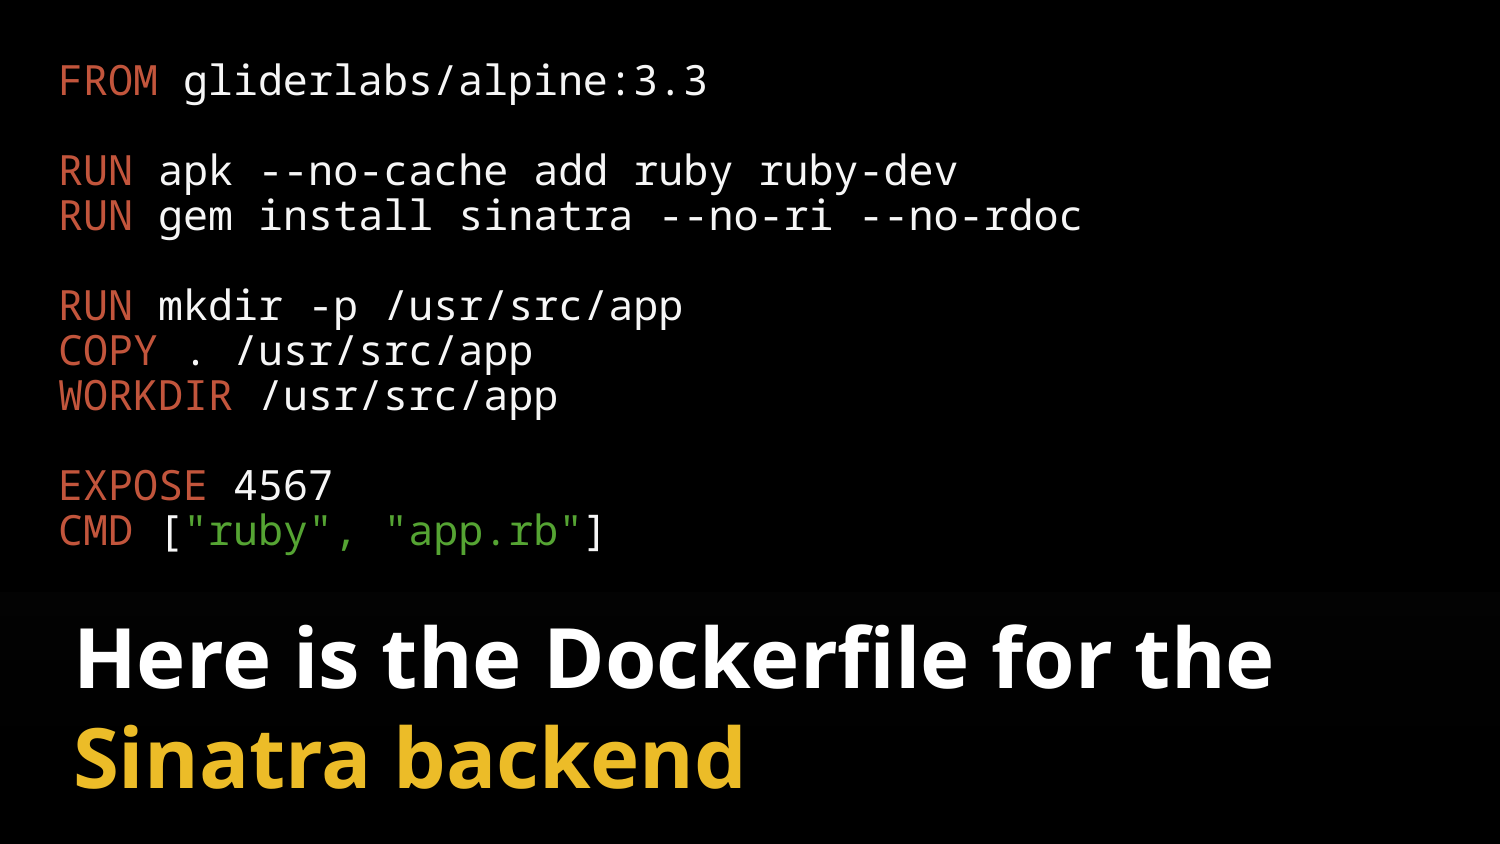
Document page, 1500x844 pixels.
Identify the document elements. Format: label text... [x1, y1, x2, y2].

text_box Here is the Dockerfile for the Sinatra backend [0, 567, 1500, 844]
text_box FROM gliderlabs/alpine:3.3 RUN apk --no-cache add ruby ruby-dev RUN gem install sinatra --no-ri --no-rdoc RUN mkdir -p /usr/src/app COPY . /usr/src/app WORKDIR /usr/src/app EXPOSE 4567 CMD ["ruby", "app.rb"] [0, 0, 1500, 567]
